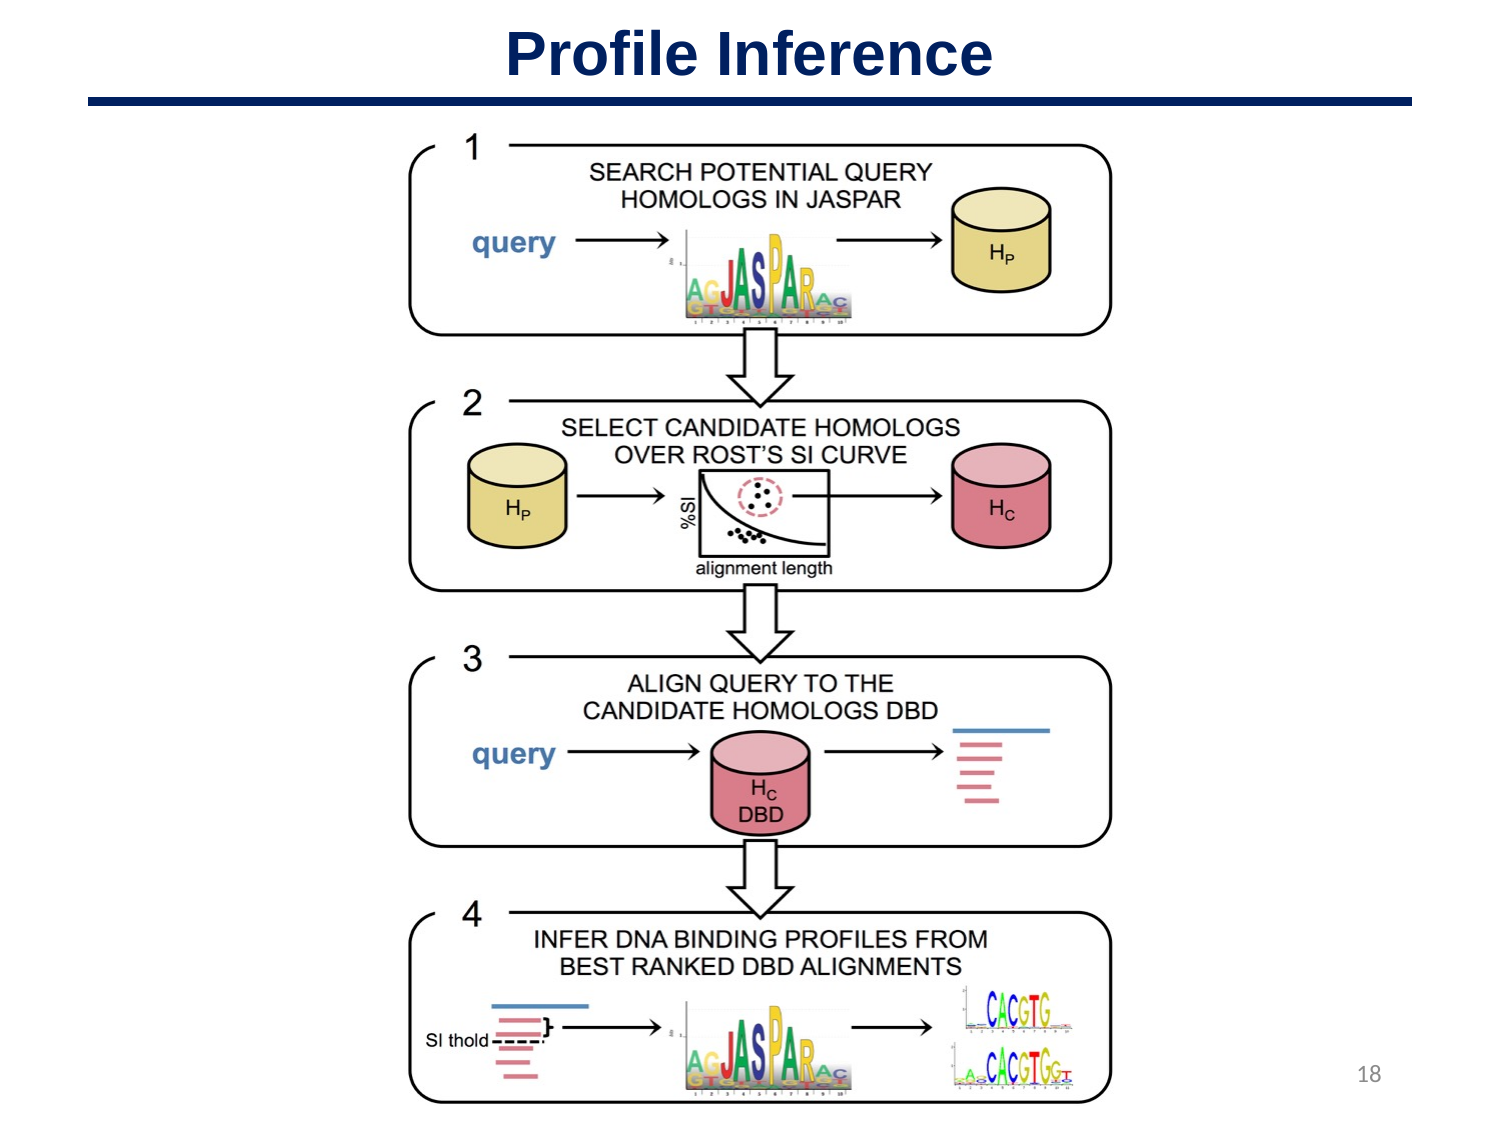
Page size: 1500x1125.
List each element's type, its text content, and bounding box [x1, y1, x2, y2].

picture [385, 110, 1115, 1106]
slide_number 18 [1115, 1042, 1397, 1103]
text_box Profile Inference [94, 5, 1406, 95]
